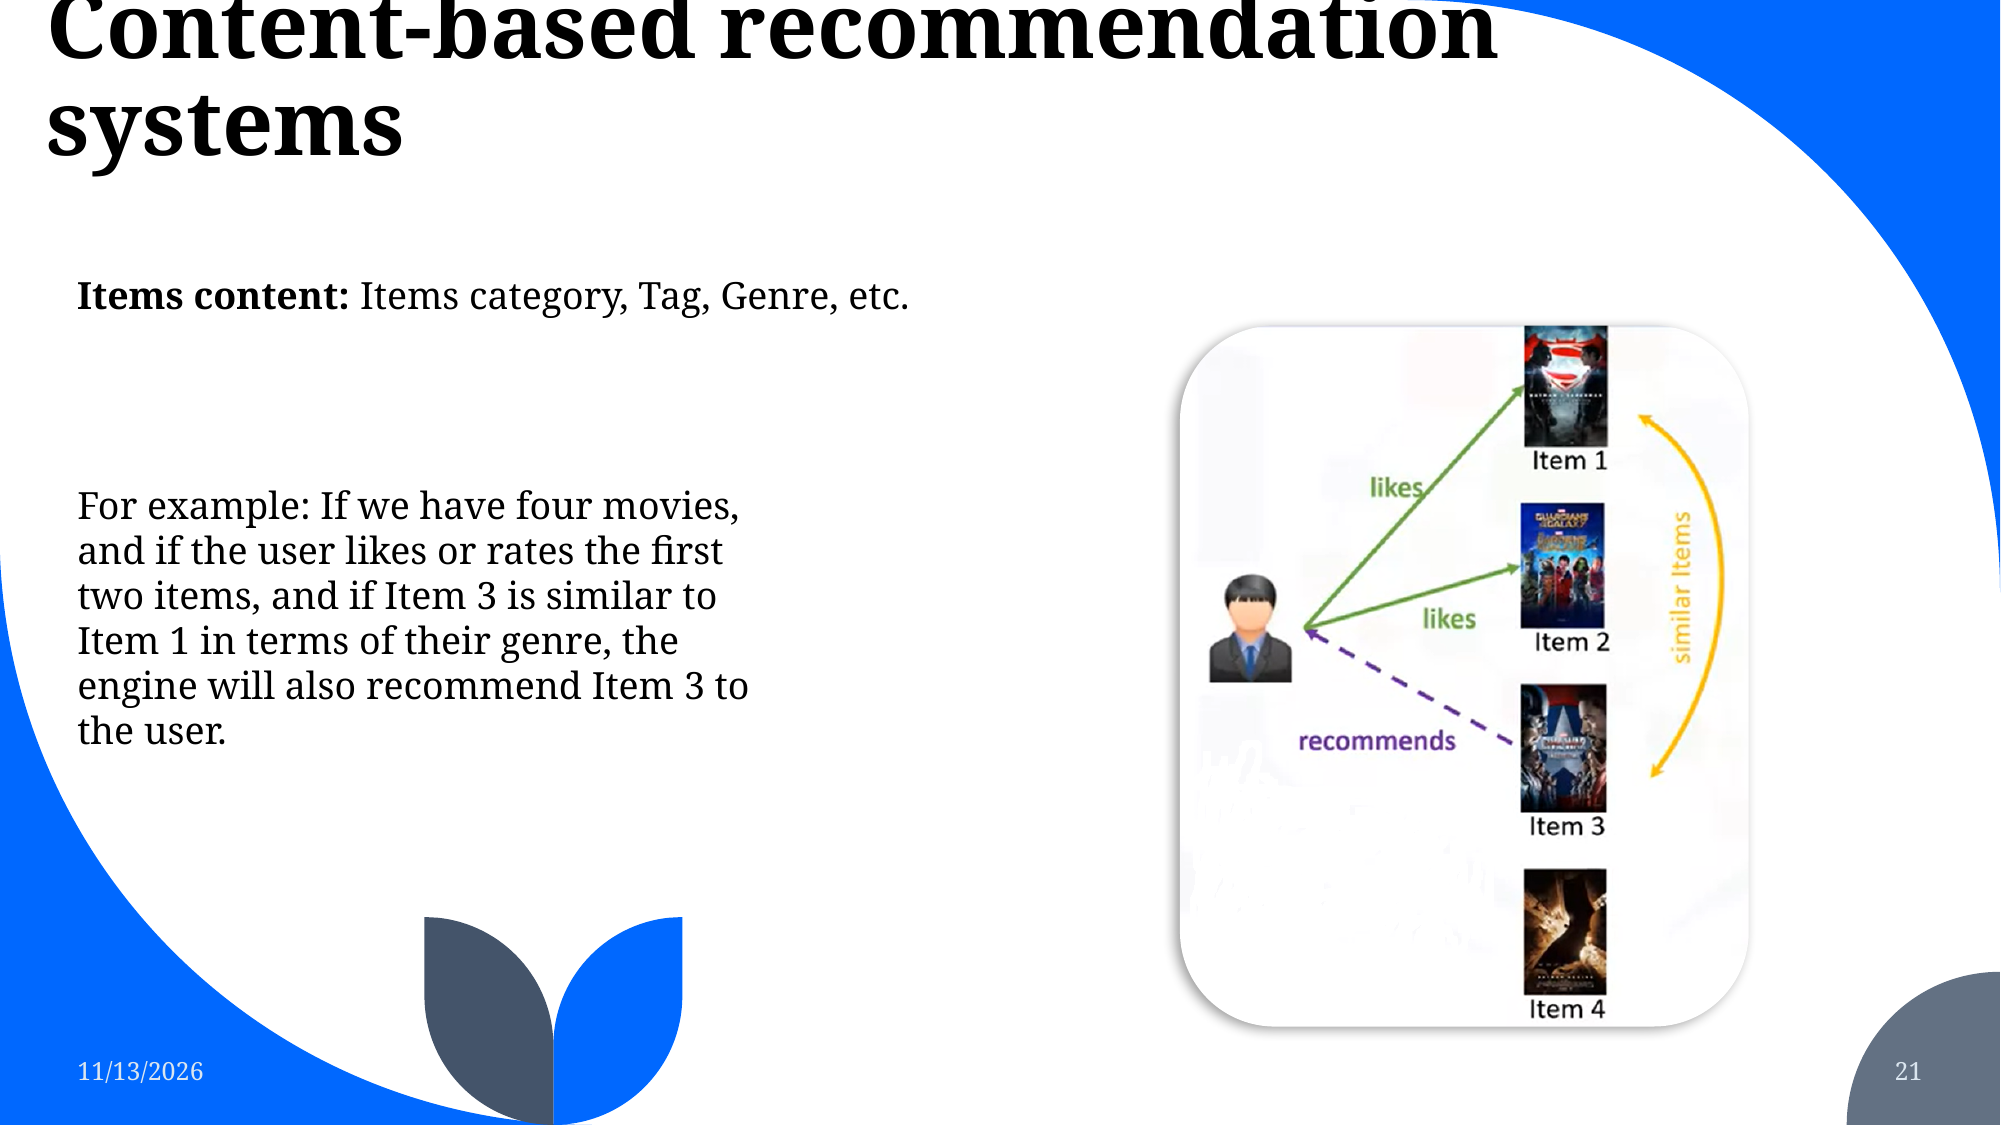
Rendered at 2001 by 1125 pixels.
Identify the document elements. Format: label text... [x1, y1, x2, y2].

slide_number 21 [1665, 1042, 1938, 1103]
title Content-based recommendation systems [31, 49, 1637, 183]
picture [1179, 325, 1749, 1027]
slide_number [62, 1042, 353, 1103]
text_box For example: If we have four movies, and if the user likes or rates the first two items, and if Item 3 is similar to Item 1 in terms of their genre, the engine will also recommend Item 3 to the user. [62, 474, 806, 760]
text_box Items content: Items category, Tag, Genre, etc. [62, 264, 1471, 325]
